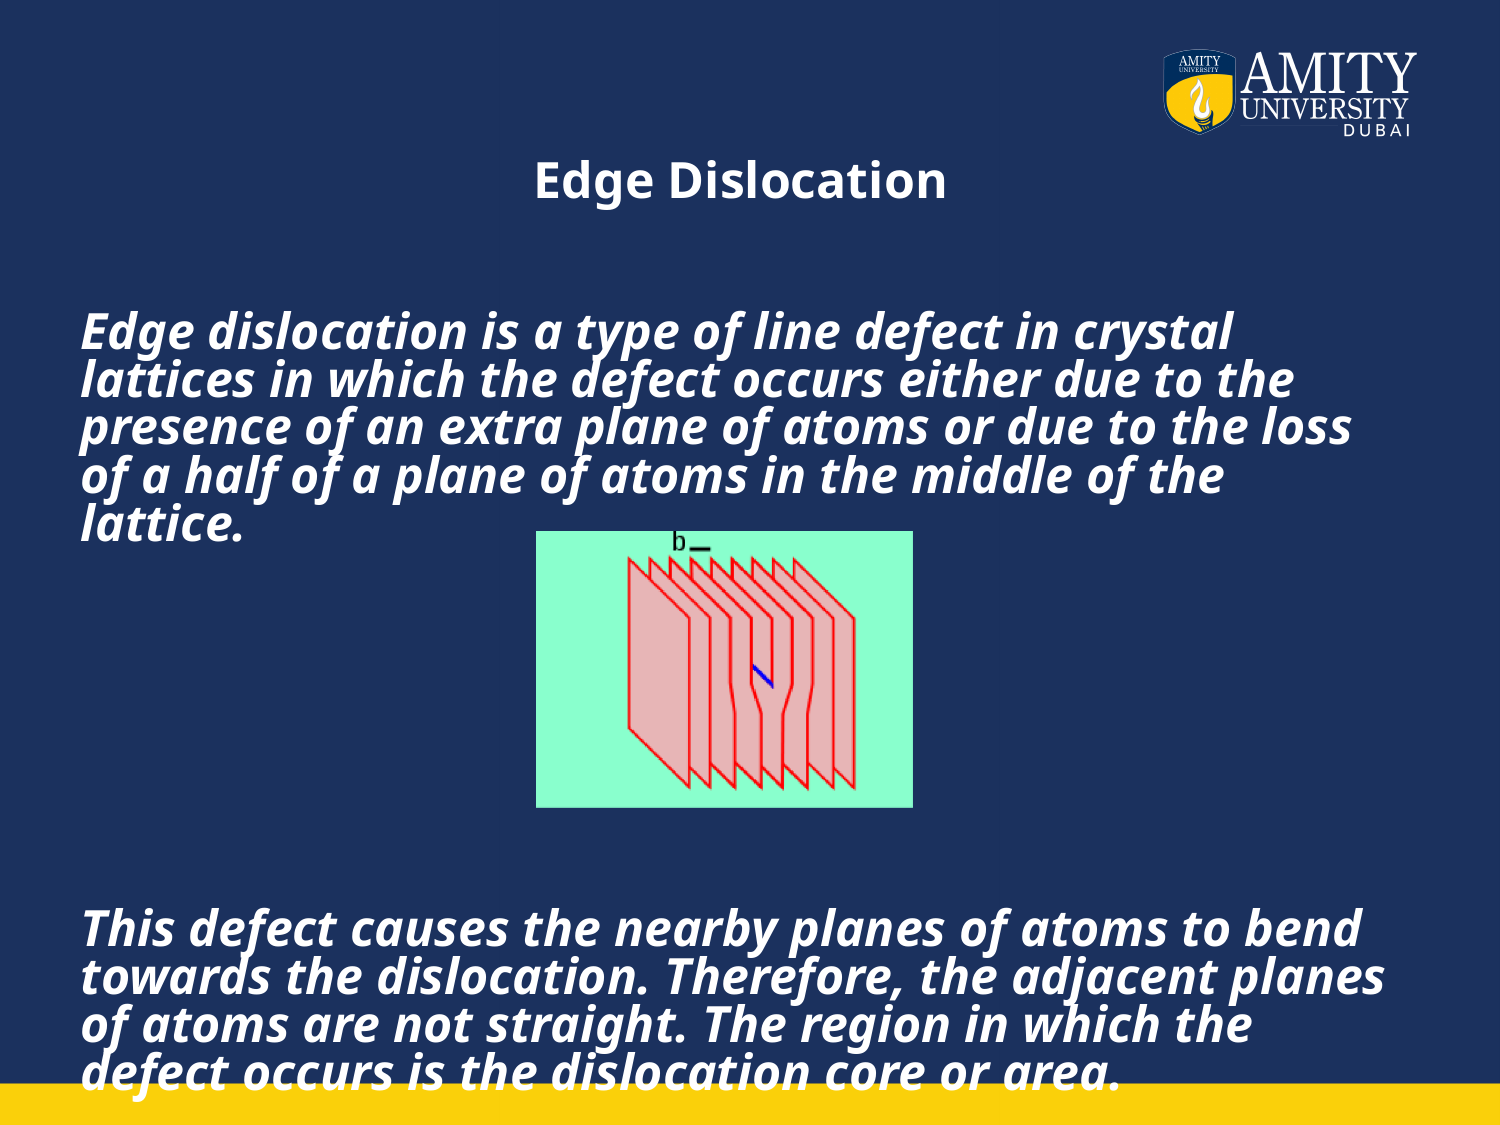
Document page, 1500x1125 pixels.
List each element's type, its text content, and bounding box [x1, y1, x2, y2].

list Edge dislocation is a type of line defect in crystal lattices in which the defect occurs either due to the presence of an extra plane of atoms or due to the loss of a half of a plane of atoms in the middle of the lattice. This defect causes the nearby planes of atoms to bend towards the dislocation. Therefore, the adjacent planes of atoms are not straight. The region in which the defect occurs is the dislocation core or area. [65, 303, 1416, 445]
picture [0, 0, 1500, 1125]
title Edge Dislocation [65, 141, 1416, 228]
